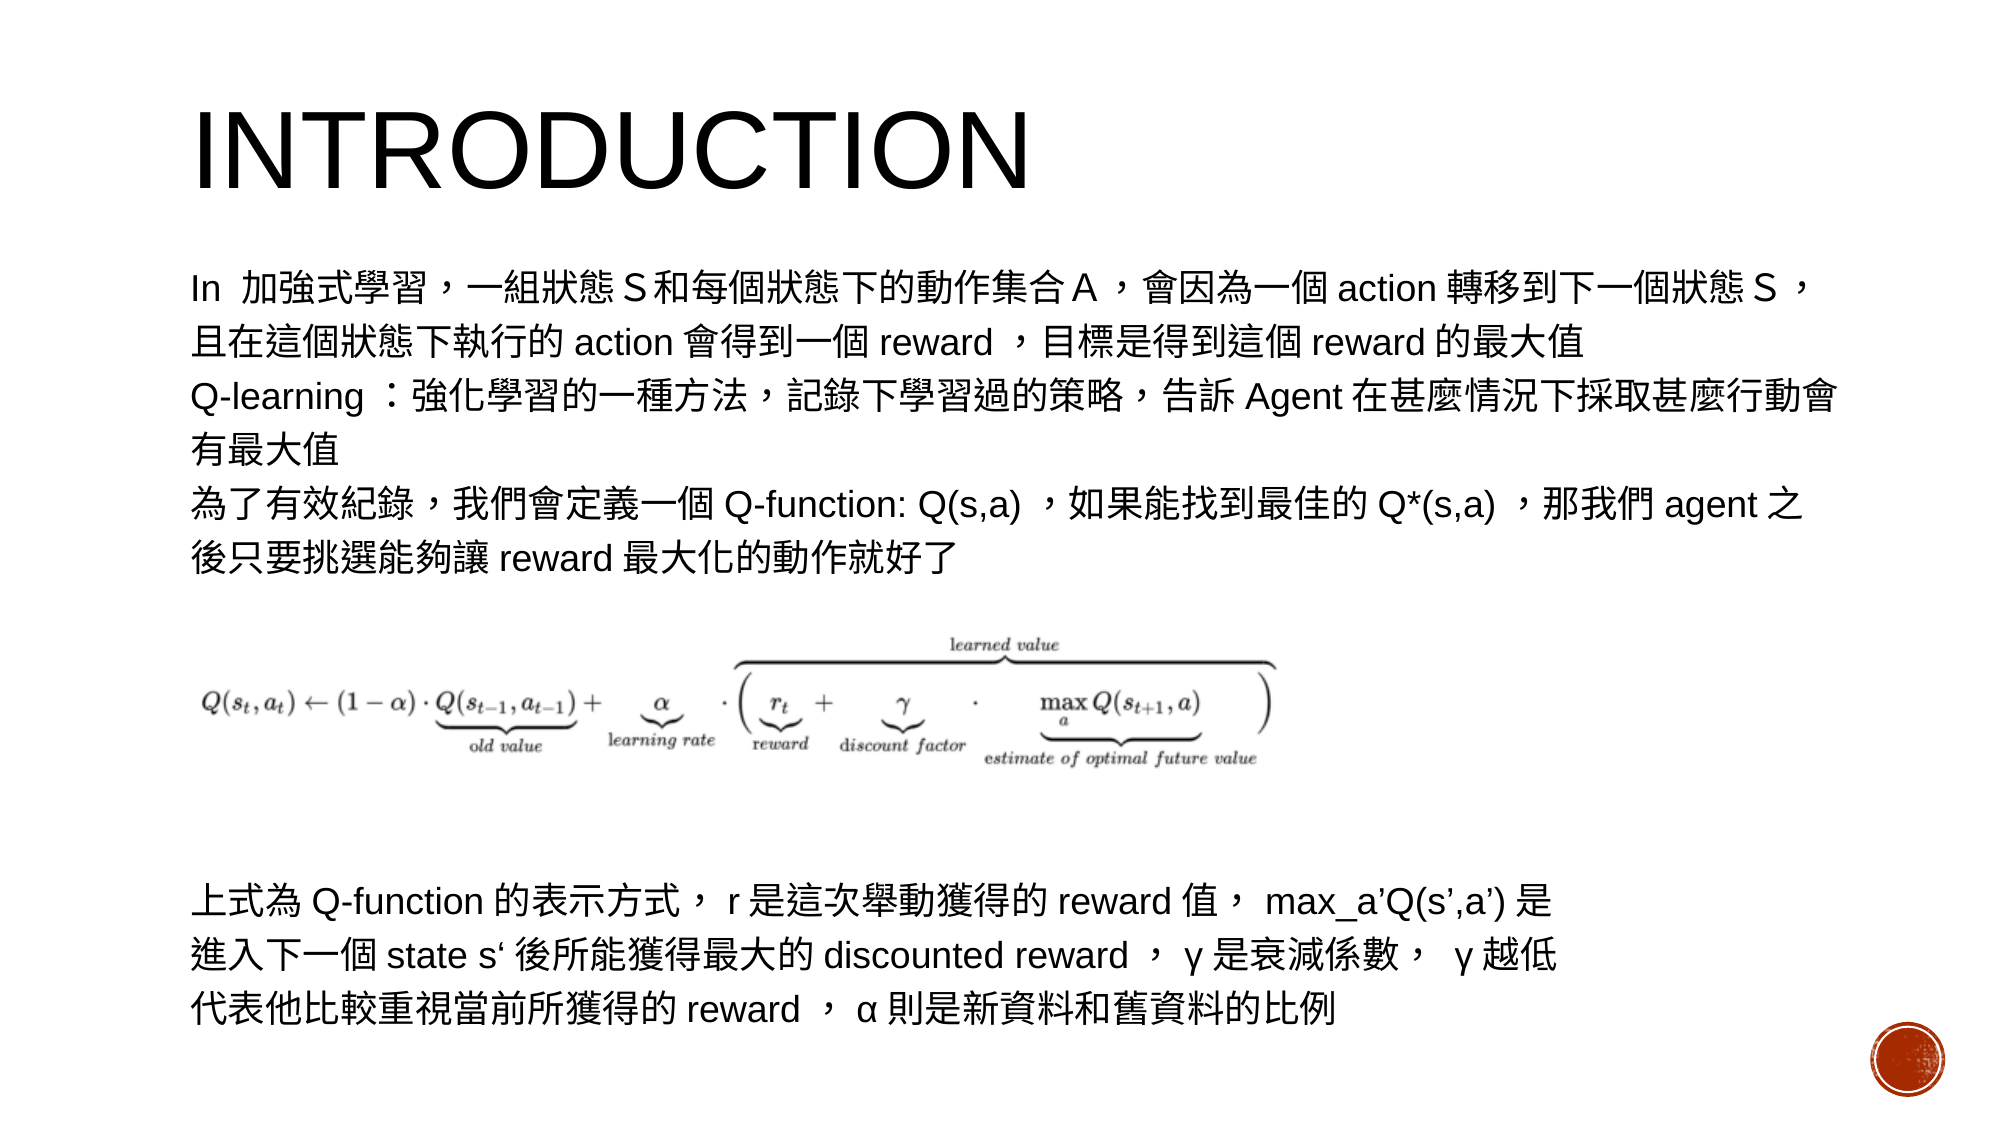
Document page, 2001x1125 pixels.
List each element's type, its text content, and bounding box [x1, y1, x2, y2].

title Introduction [175, 79, 1061, 227]
picture [201, 632, 1296, 772]
text_box 上式為Q-function的表示方式，r是這次舉動獲得的reward值，max_a’Q(s’,a’)是進入下一個state s‘後所能獲得最大的discounted reward，γ是衰減係數， γ越低代表他比較重視當前所獲得的reward，α則是新資料和舊資料的比例 [175, 860, 1603, 1038]
text_box In 加強式學習，一組狀態Ｓ和每個狀態下的動作集合Ａ，會因為一個action轉移到下一個狀態Ｓ，且在這個狀態下執行的action會得到一個reward，目標是得到這個reward的最大值 Q-learning：強化學習的一種方法，記錄下學習過的策略，告訴Agent在甚麼情況下採取甚麼行動會有最大值 為了有效紀錄，我們會定義一個Q-function: Q(s,a)，如果能找到最佳的Q*(s,a)，那我們agent之後只要挑選能夠讓reward最大化的動作就好了 [175, 247, 1855, 587]
